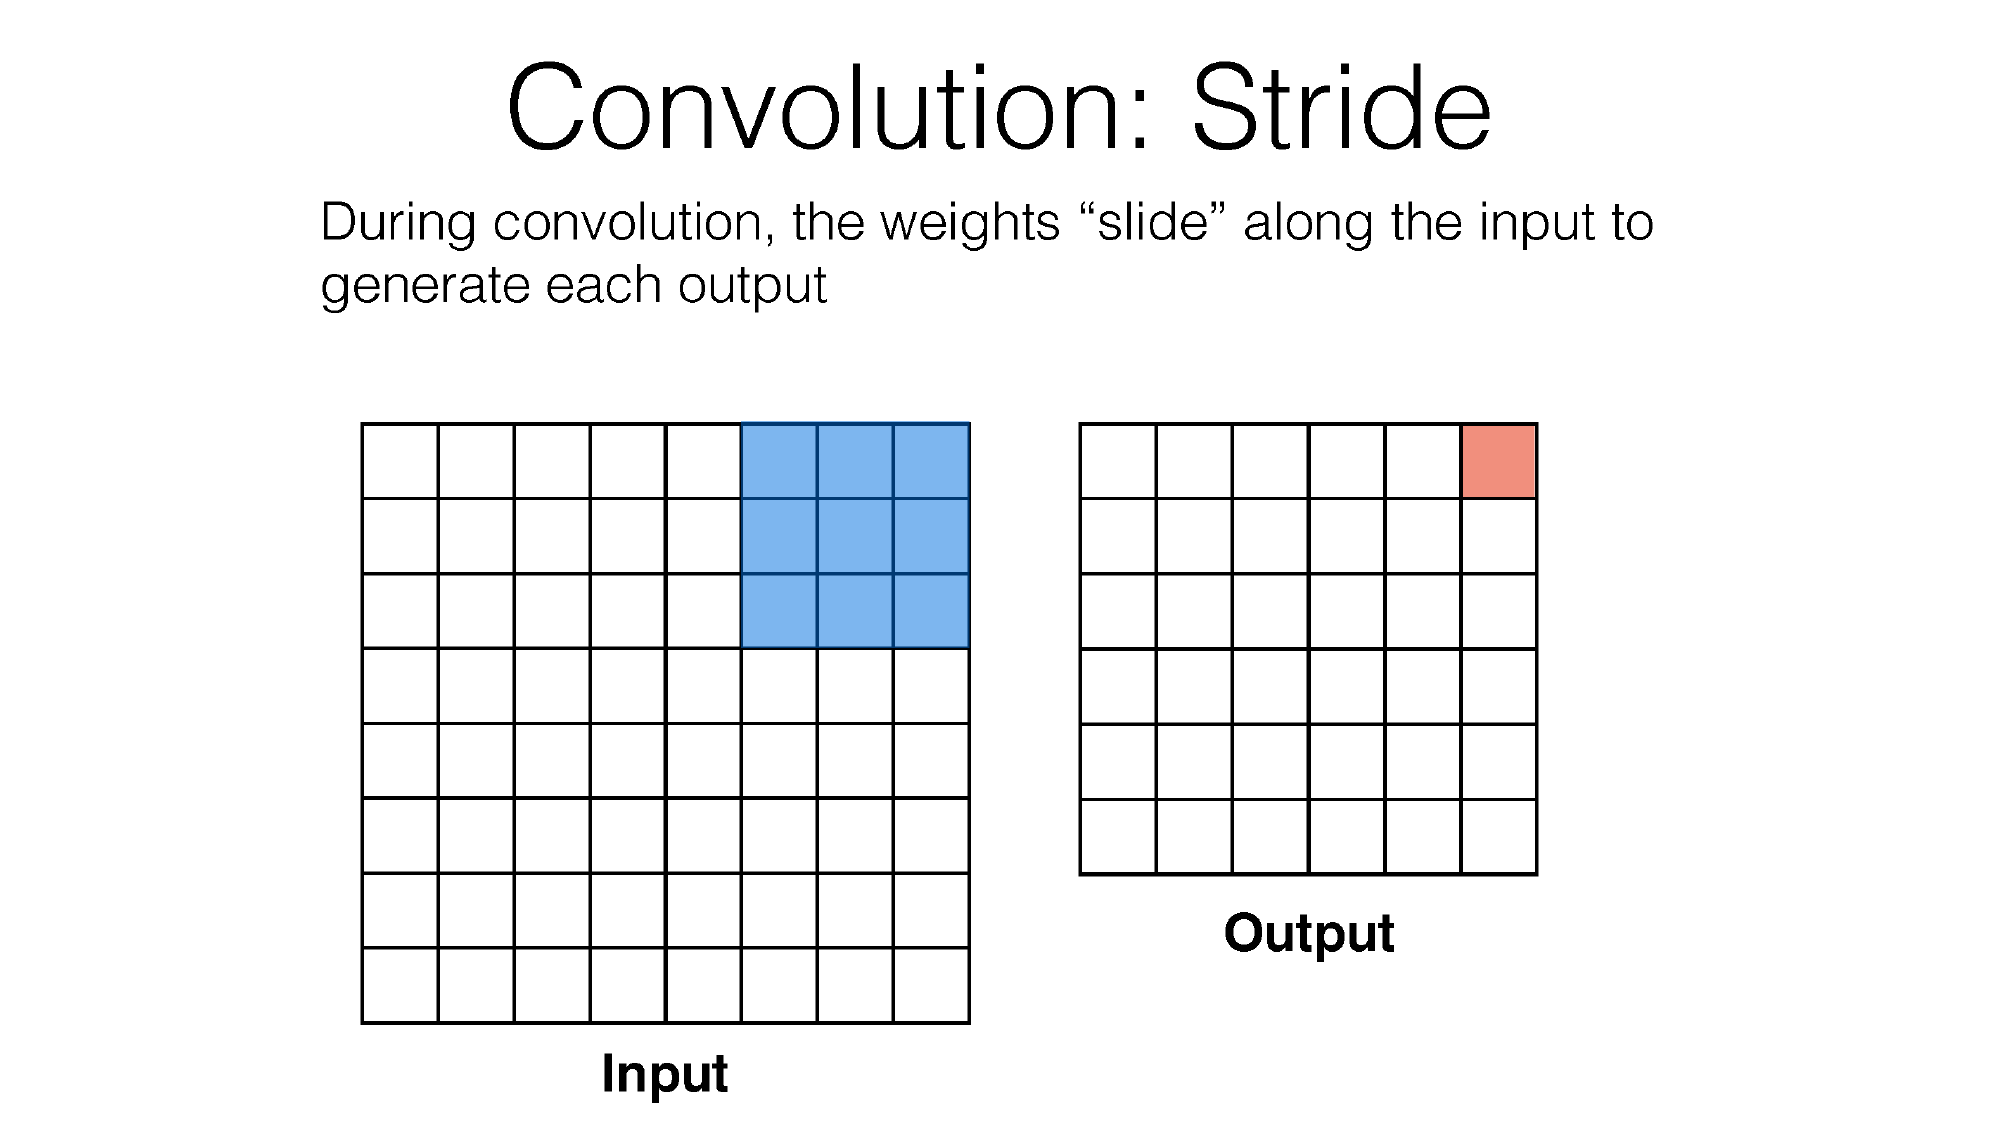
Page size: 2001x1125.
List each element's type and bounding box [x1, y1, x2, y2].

picture [249, 0, 1751, 1125]
